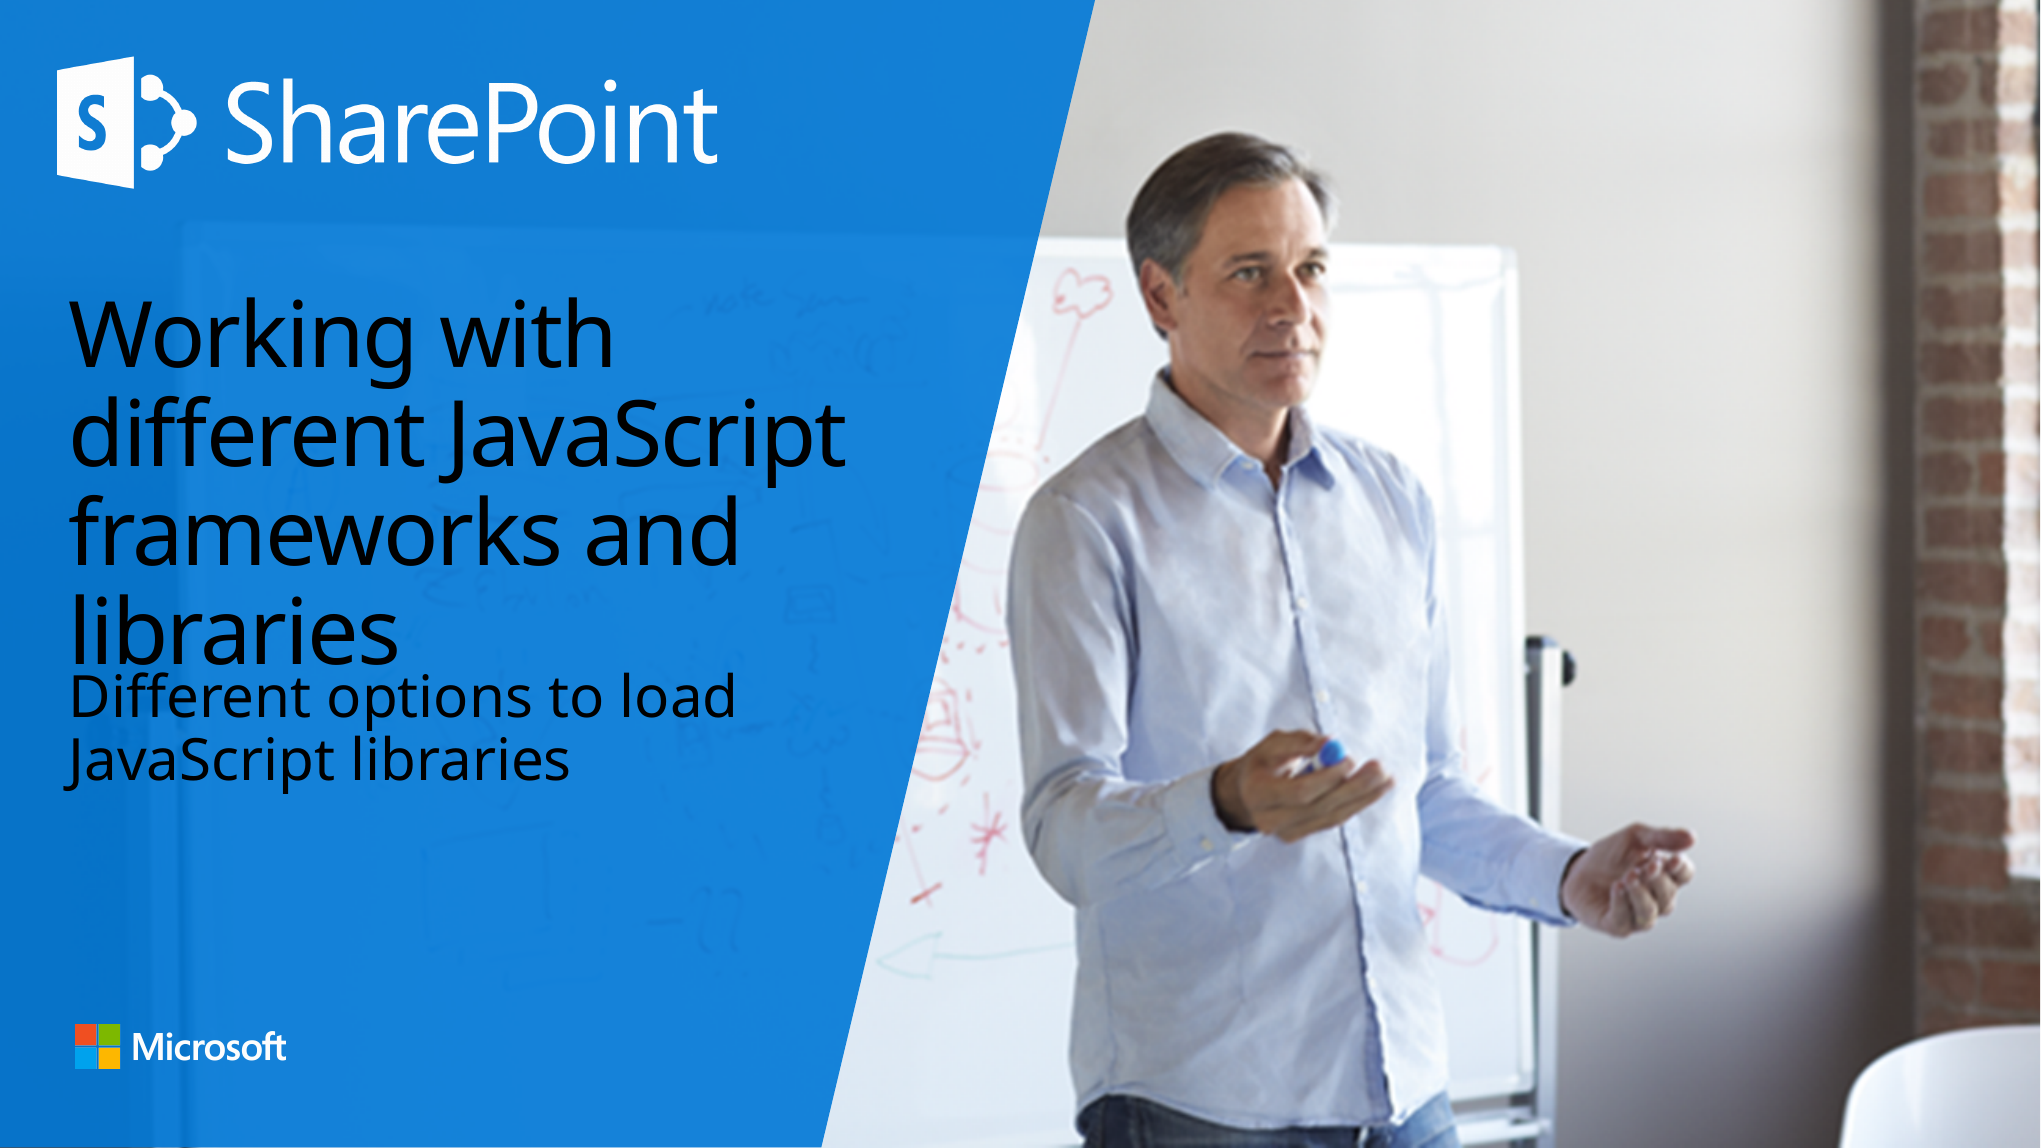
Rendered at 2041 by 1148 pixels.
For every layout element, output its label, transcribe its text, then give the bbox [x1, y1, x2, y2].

picture [0, 0, 773, 246]
title Working with different JavaScript frameworks and libraries [45, 273, 985, 649]
picture [822, 0, 2041, 1148]
picture [75, 1024, 286, 1069]
list Different options to load JavaScript libraries [44, 648, 795, 949]
